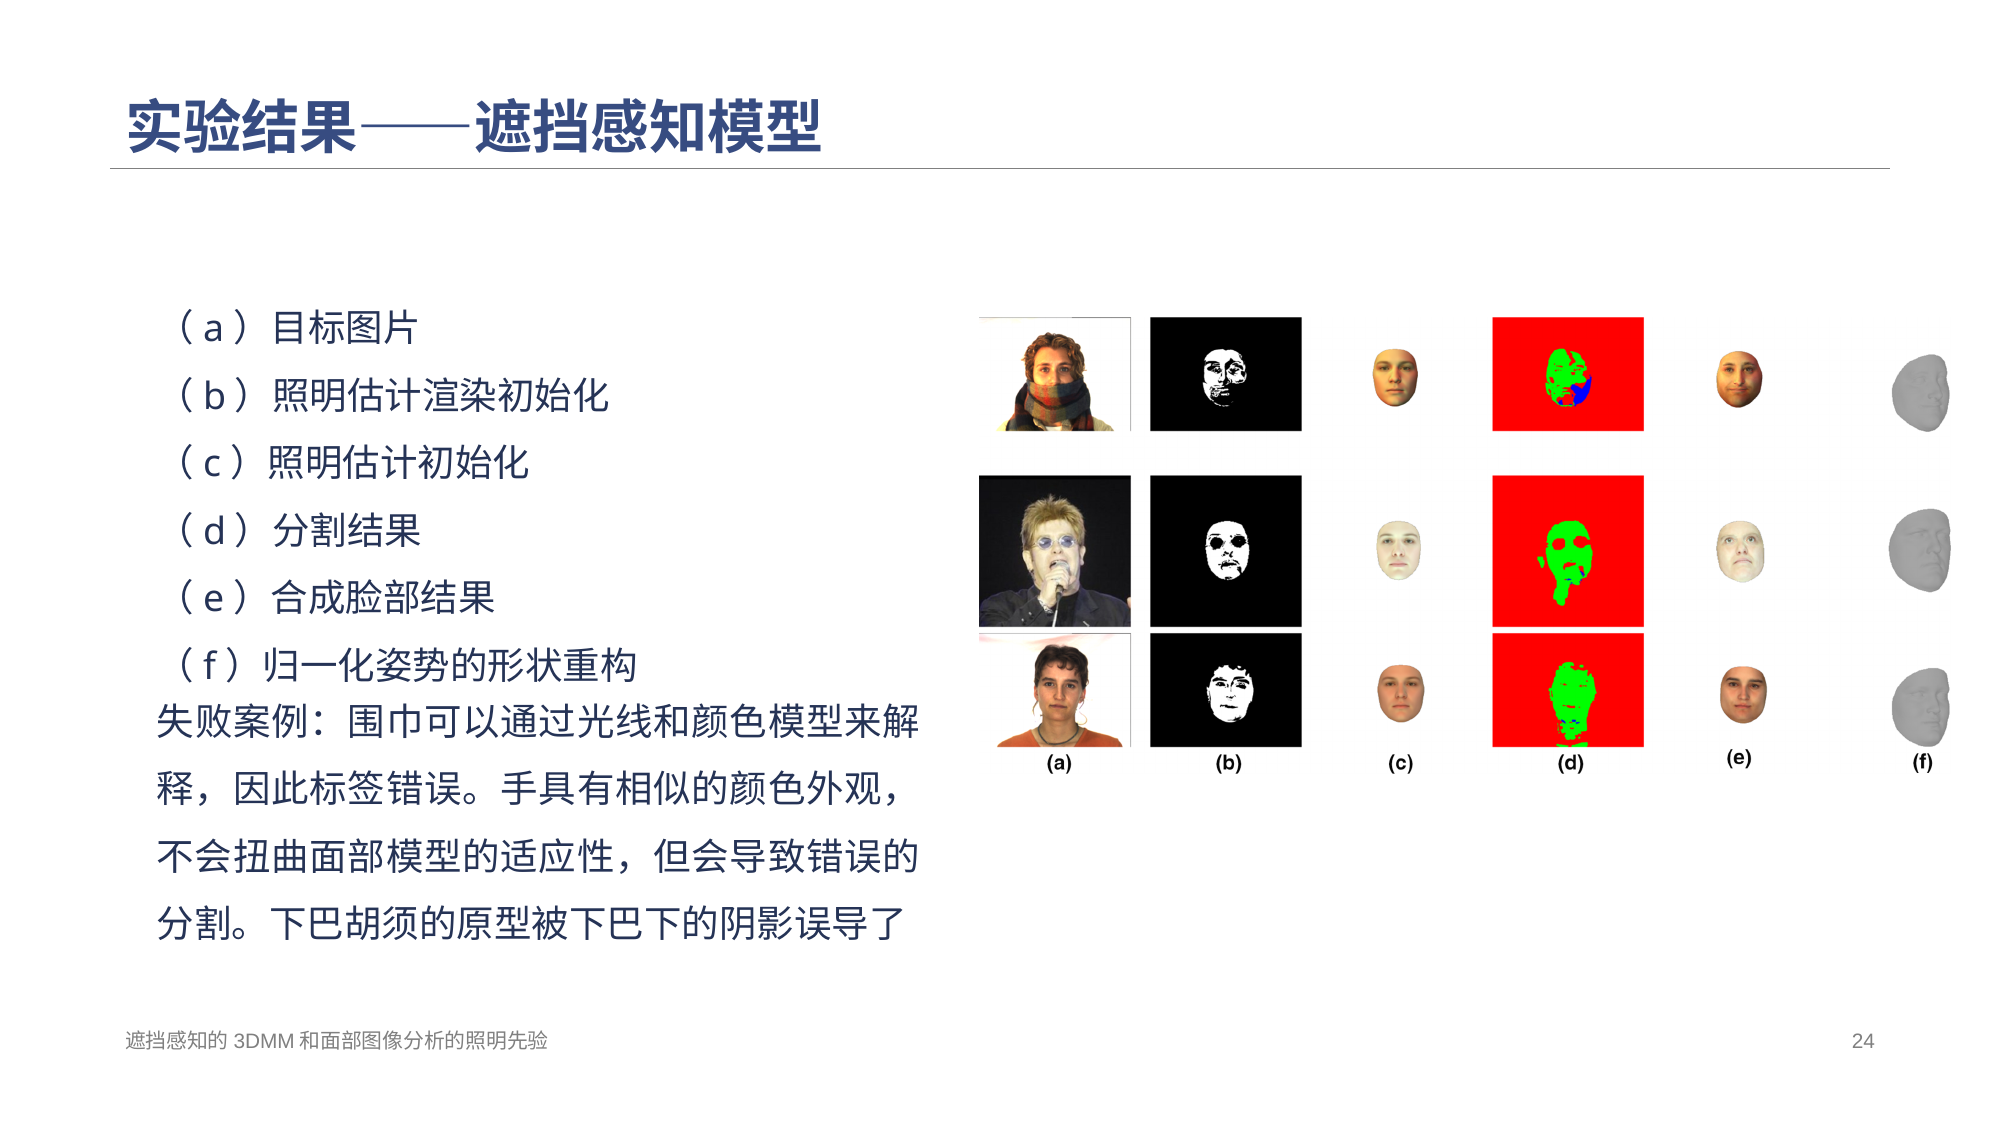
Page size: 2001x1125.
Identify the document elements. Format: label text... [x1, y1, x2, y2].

text_box 失败案例：围巾可以通过光线和颜色模型来解释，因此标签错误。手具有相似的颜色外观，不会扭曲面部模型的适应性，但会导致错误的分割。下巴胡须的原型被下巴下的阴影误导了 [141, 667, 936, 953]
title 实验结果——遮挡感知模型 [109, 0, 1890, 169]
slide_number 24 [1412, 1023, 1890, 1058]
footer 遮挡感知的3DMM和面部图像分析的照明先验 [109, 1023, 790, 1058]
text_box （a）目标图片 （b）照明估计渲染初始化 （c）照明估计初始化 （d）分割结果 （e）合成脸部结果 （f）归一化姿势的形状重构 [141, 274, 1054, 695]
picture [979, 317, 1951, 775]
